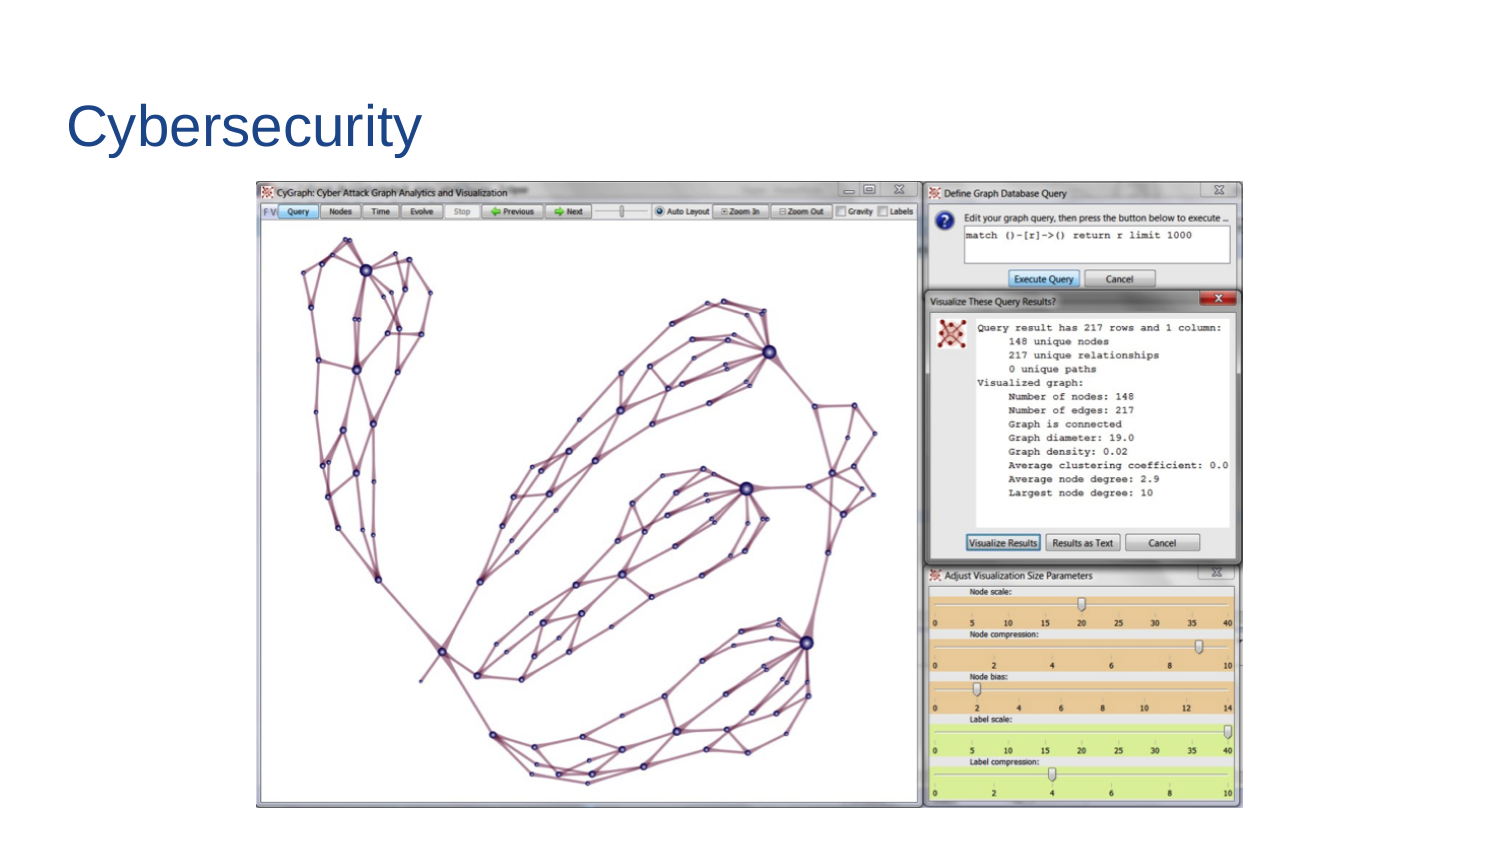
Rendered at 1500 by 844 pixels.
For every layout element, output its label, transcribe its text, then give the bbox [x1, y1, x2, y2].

title Cybersecurity [51, 72, 1449, 167]
picture [256, 180, 1244, 809]
